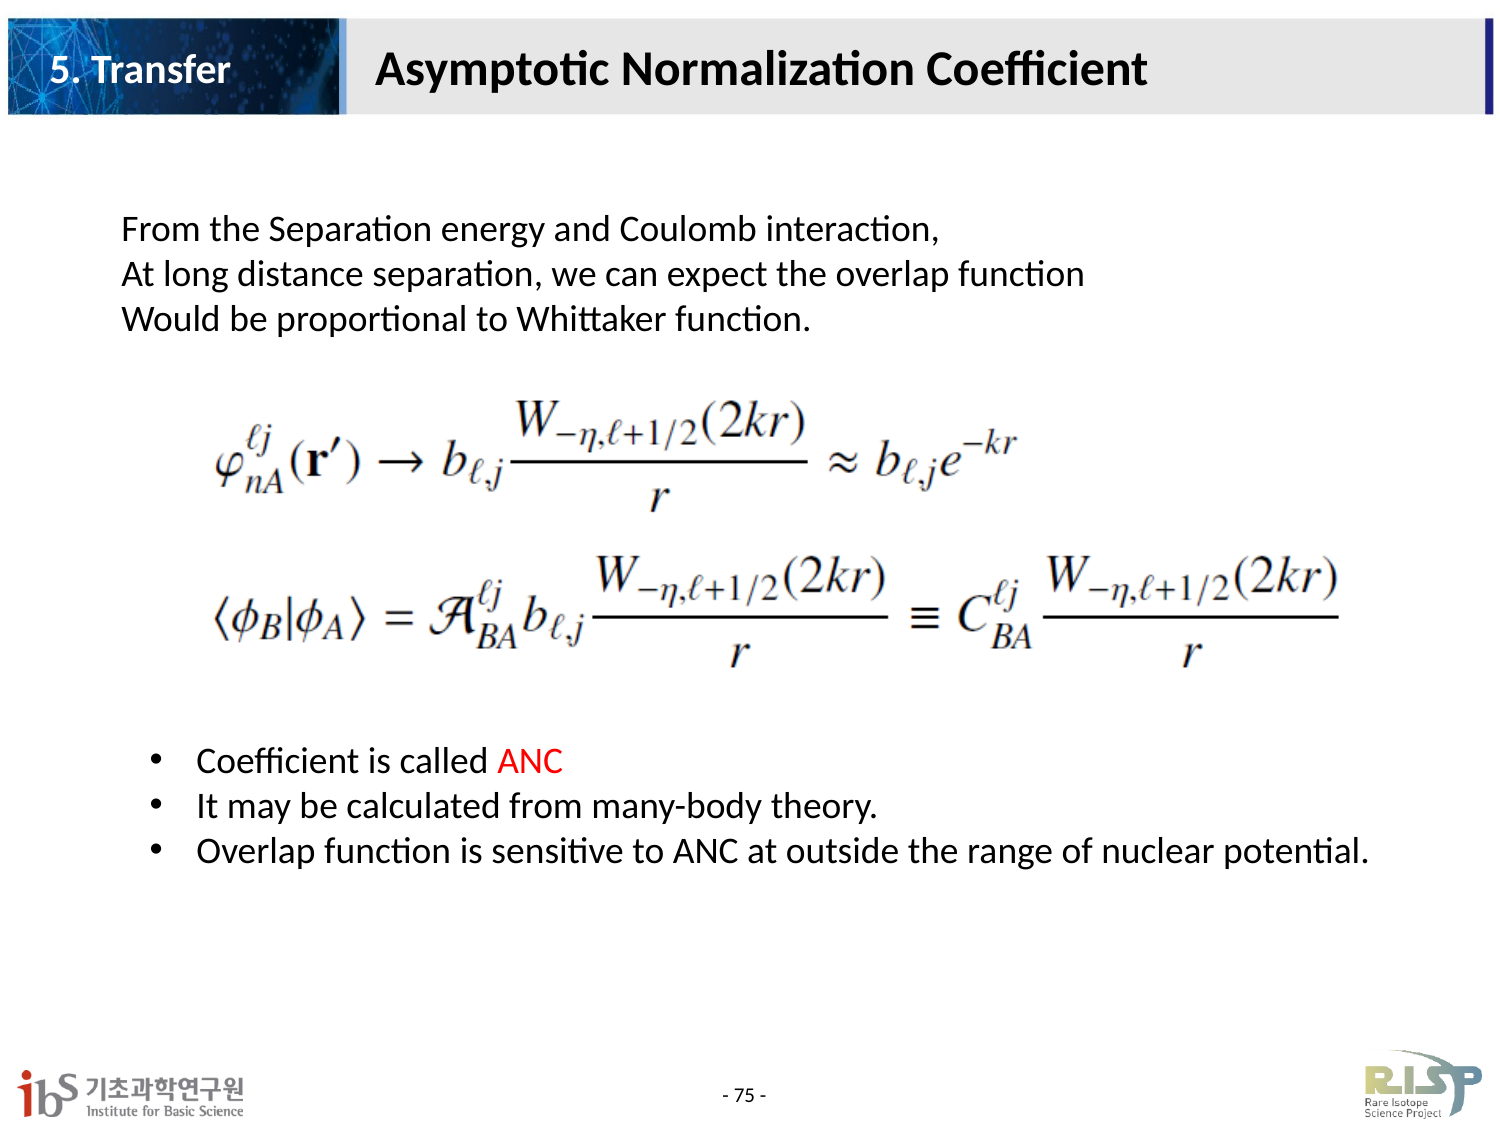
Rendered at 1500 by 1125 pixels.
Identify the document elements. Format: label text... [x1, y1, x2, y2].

text_box From the Separation energy and Coulomb interaction, At long distance separation, we can expect the overlap function Would be proportional to Whittaker function. [106, 196, 1110, 346]
picture [178, 357, 1364, 699]
picture [17, 1070, 243, 1117]
text_box Coefficient is called ANC It may be calculated from many-body theory. Overlap function is sensitive to ANC at outside the range of nuclear potential. [134, 728, 1471, 879]
picture [2, 10, 1500, 130]
picture [1364, 1049, 1482, 1119]
